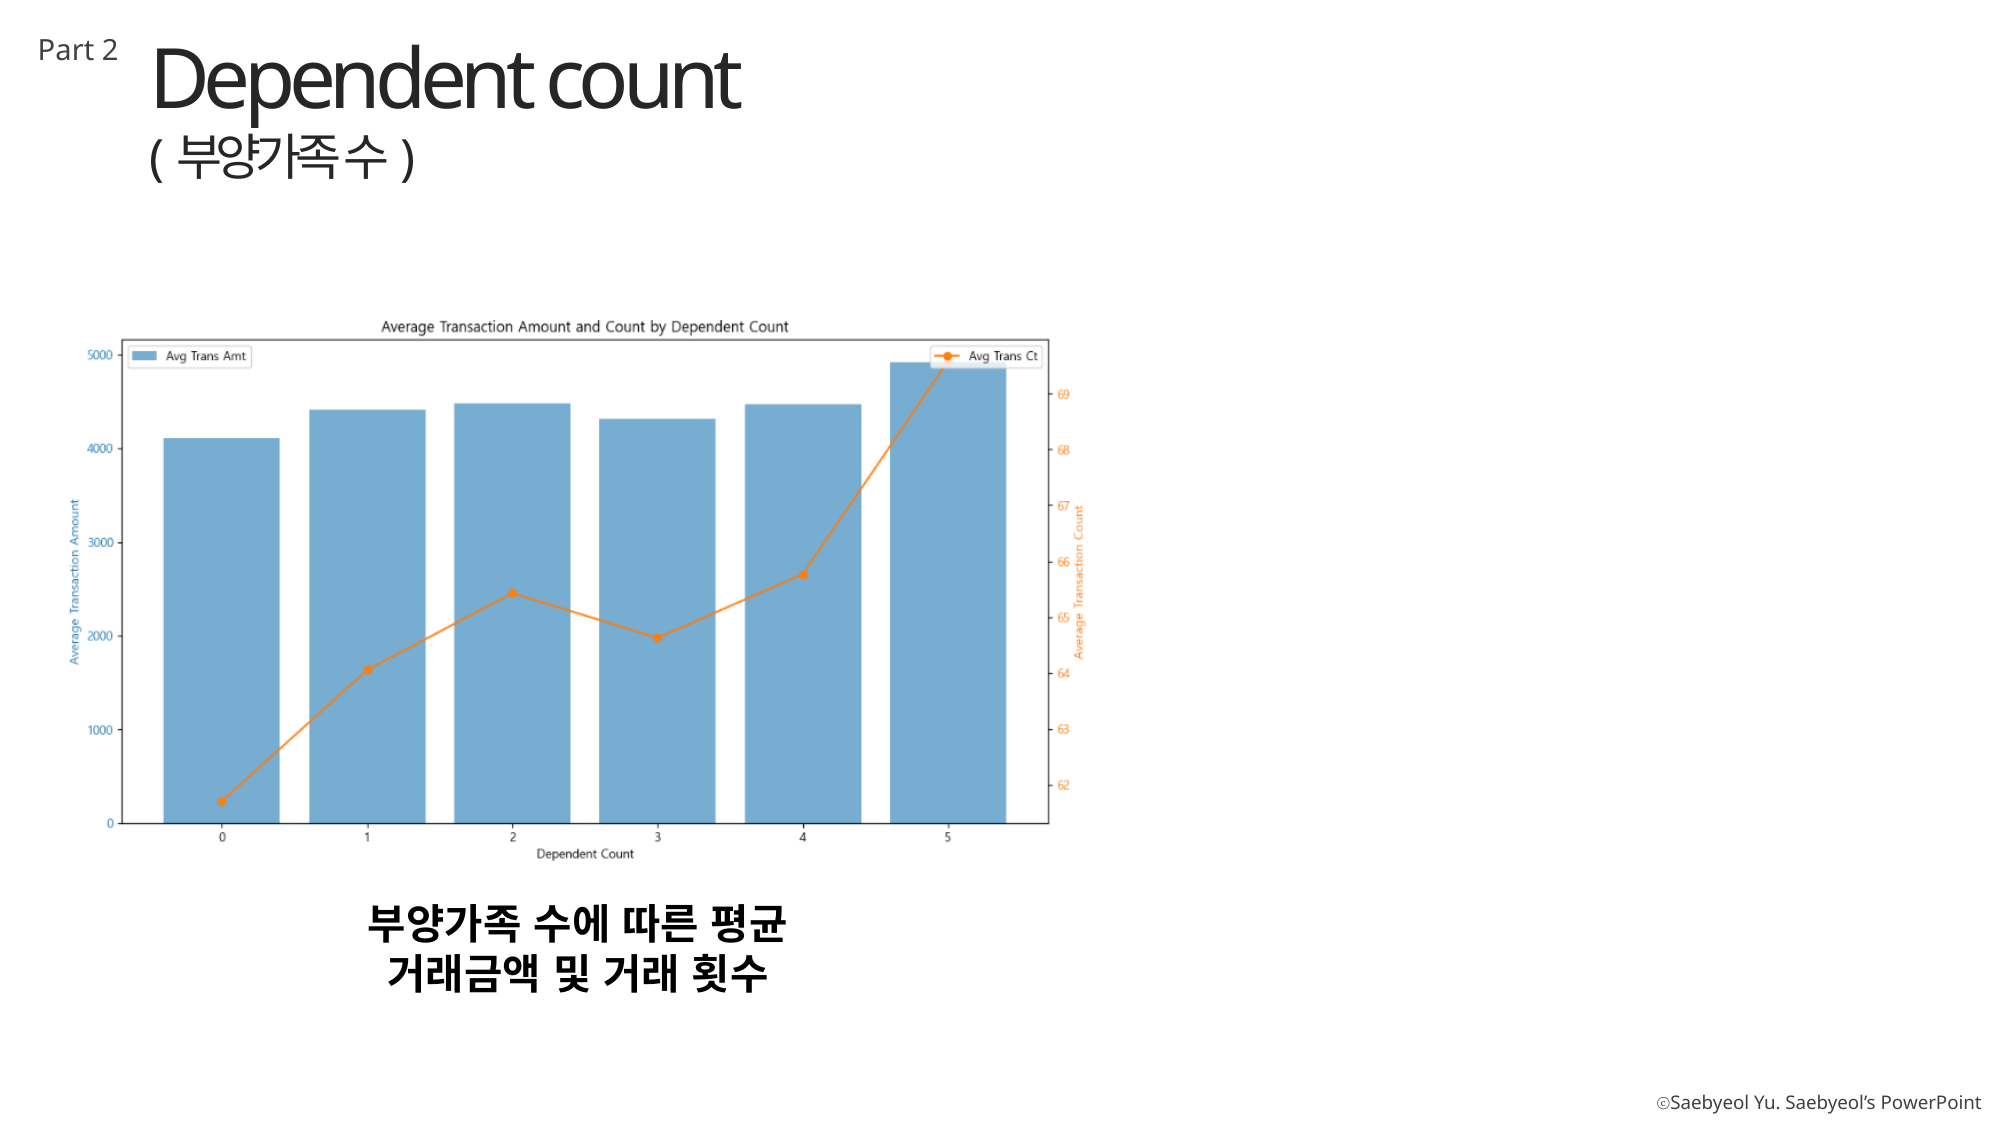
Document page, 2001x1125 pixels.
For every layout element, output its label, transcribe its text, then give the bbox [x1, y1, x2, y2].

text_box Dependent count (부양가족 수) [134, 17, 775, 193]
text_box 부양가족 수에 따른 평균 거래금액 및 거래 횟수 [325, 890, 831, 1005]
text_box Part 2 [22, 23, 134, 74]
picture [62, 311, 1094, 870]
